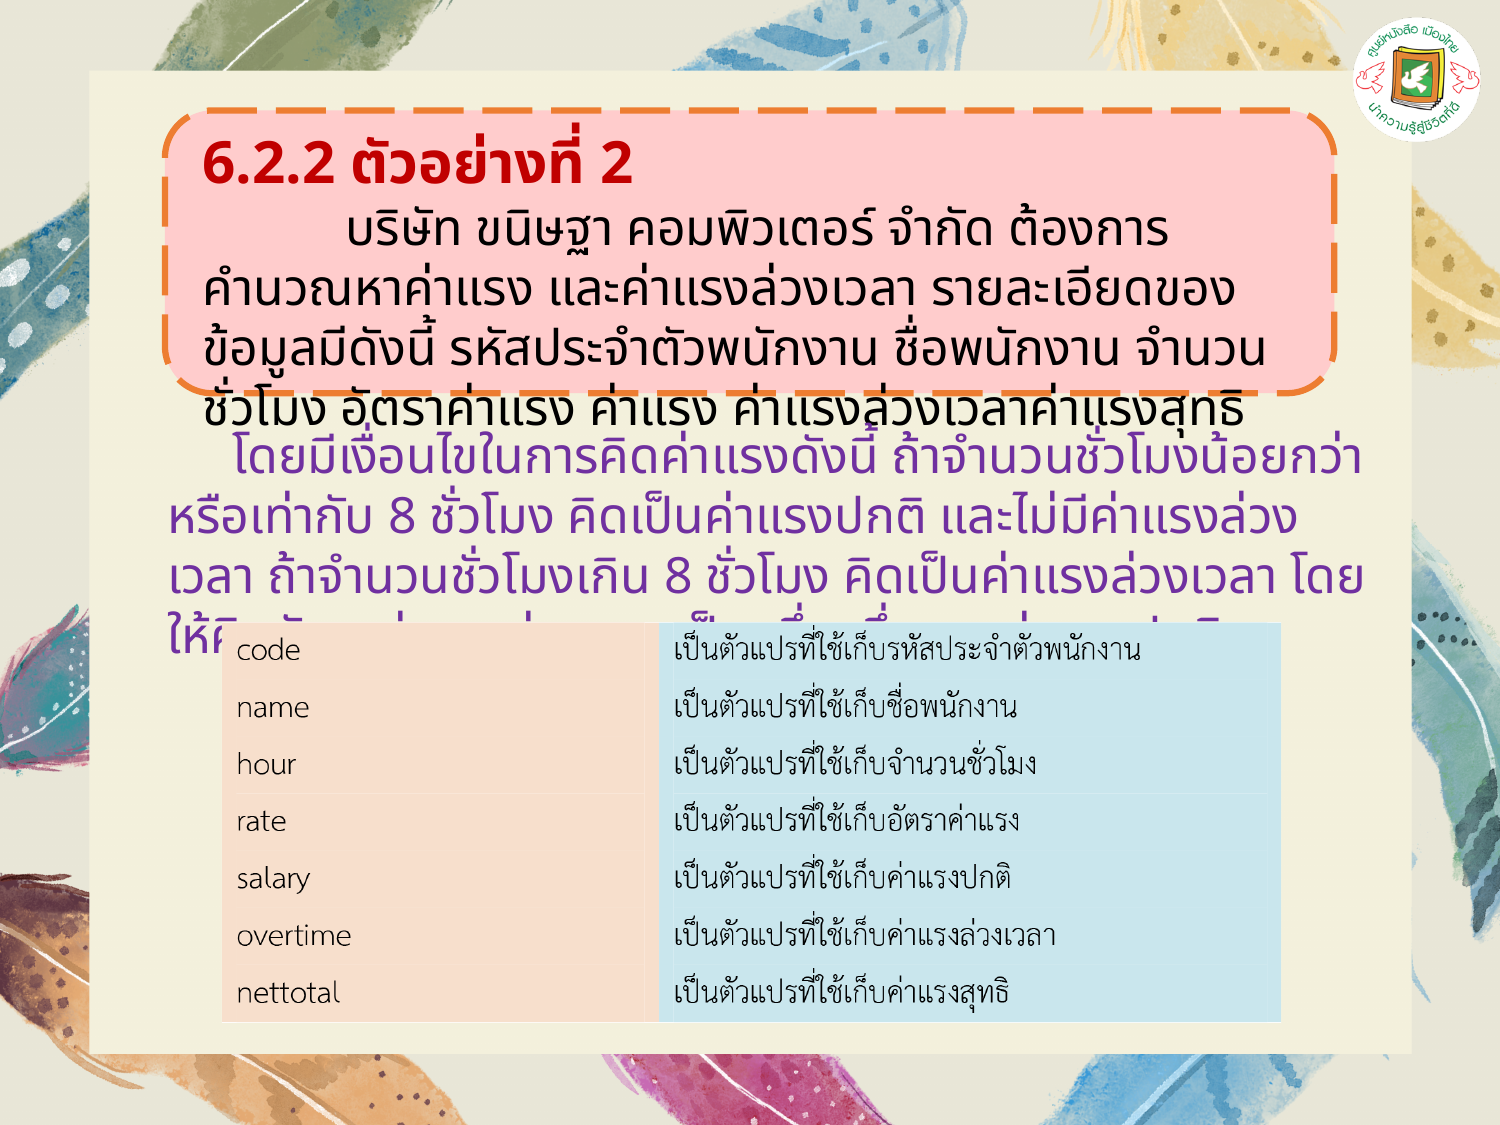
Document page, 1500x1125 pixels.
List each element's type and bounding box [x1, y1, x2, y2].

picture [0, 0, 1500, 1125]
text_box [152, 416, 1389, 1023]
text_box [164, 110, 1335, 394]
